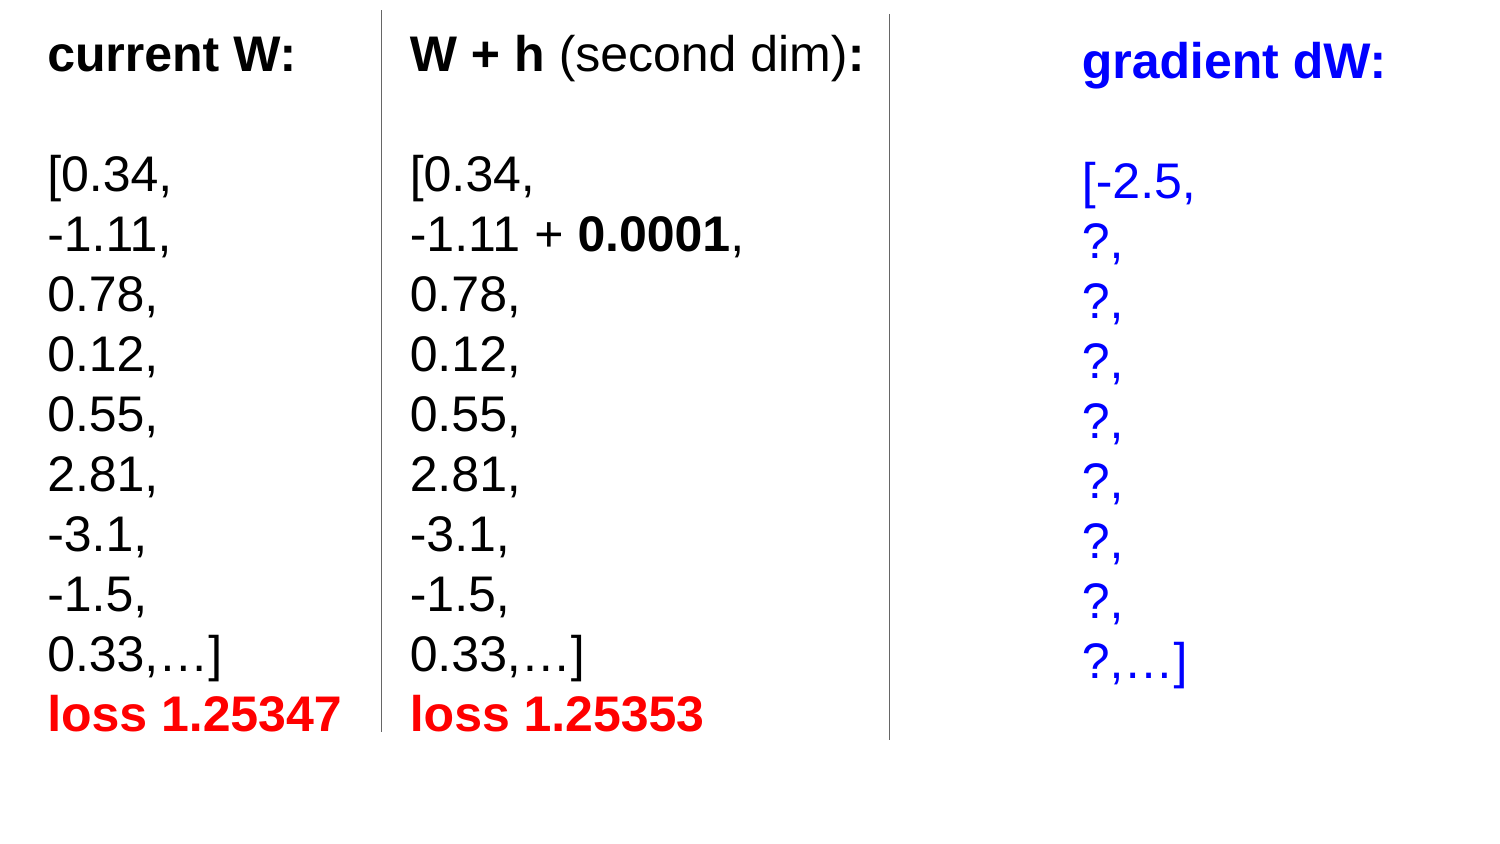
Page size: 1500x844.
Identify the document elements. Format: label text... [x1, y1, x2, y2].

text_box gradient dW: [-2.5, ?, ?, ?, ?, ?, ?, ?, ?,…] [1066, 13, 1454, 79]
text_box current W: [0.34, -1.11, 0.78, 0.12, 0.55, 2.81, -3.1, -1.5, 0.33,…] loss 1.25347 [32, 6, 394, 71]
text_box W + h (second dim): [0.34, -1.11 + 0.0001, 0.78, 0.12, 0.55, 2.81, -3.1, -1.5, 0.33,…] loss 1.25353 [394, 6, 952, 71]
